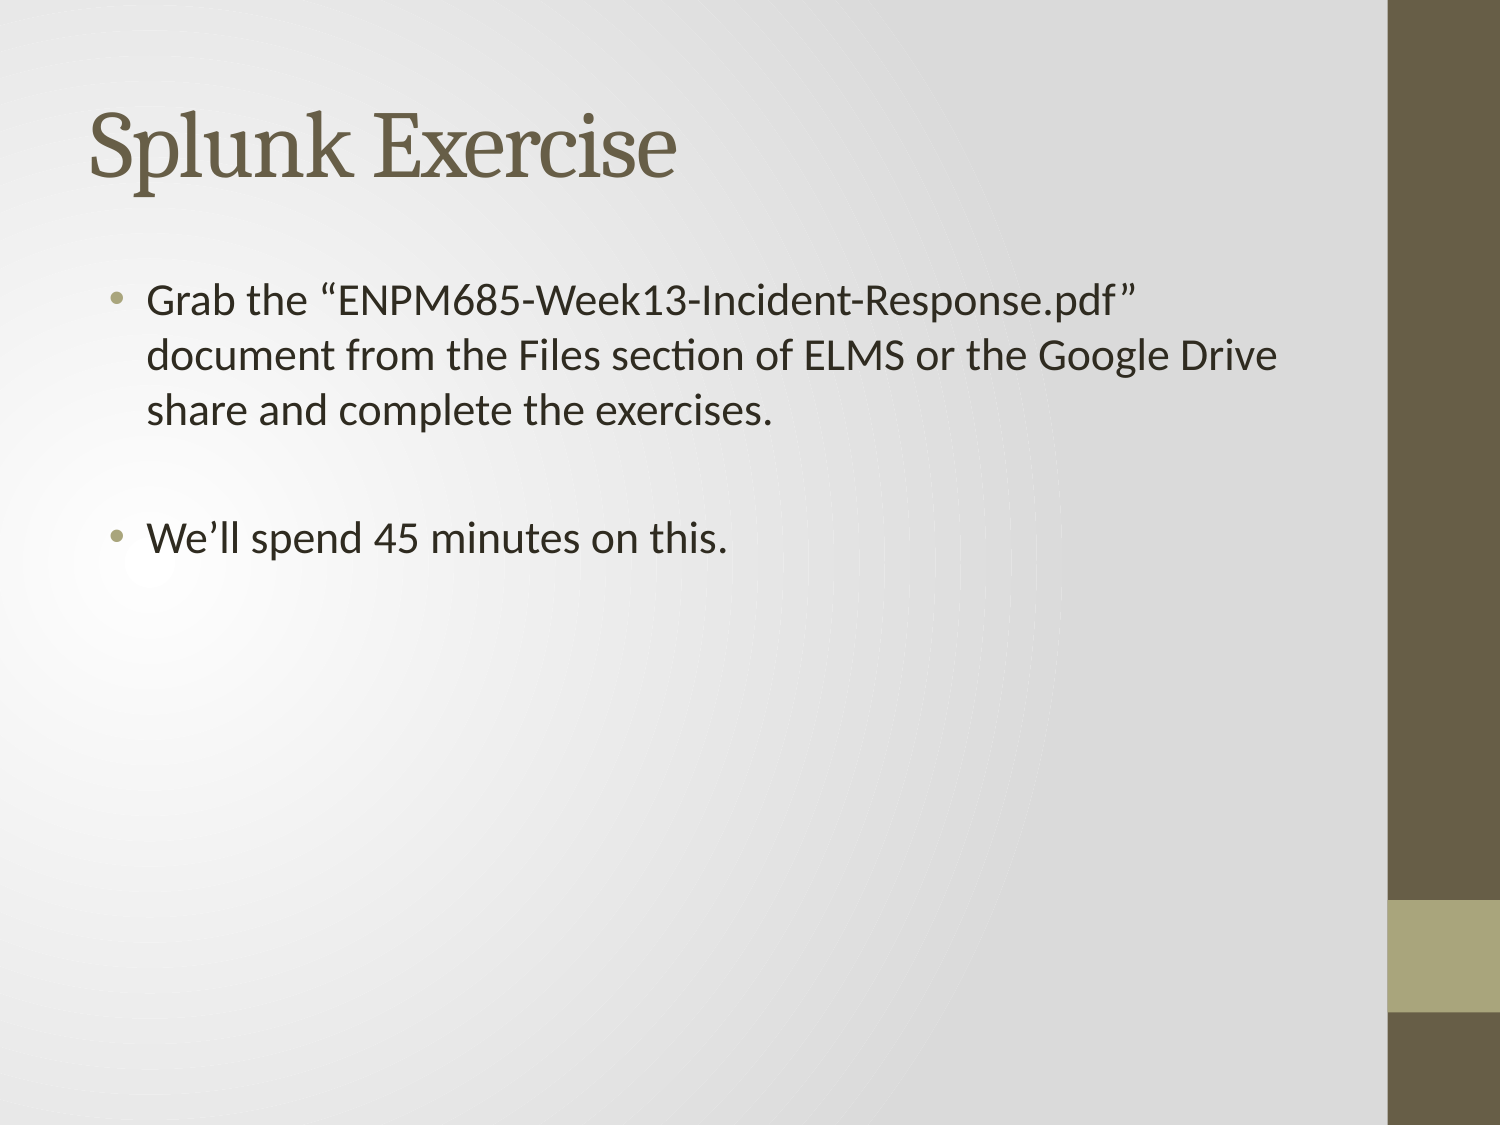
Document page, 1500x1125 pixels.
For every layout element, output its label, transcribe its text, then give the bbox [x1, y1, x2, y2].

title Splunk Exercise [75, 45, 1325, 233]
list Grab the “ENPM685-Week13-Incident-Response.pdf” document from the Files section of ELMS or the Google Drive share and complete the exercises. We’ll spend 45 minutes on this. [75, 262, 1325, 1050]
